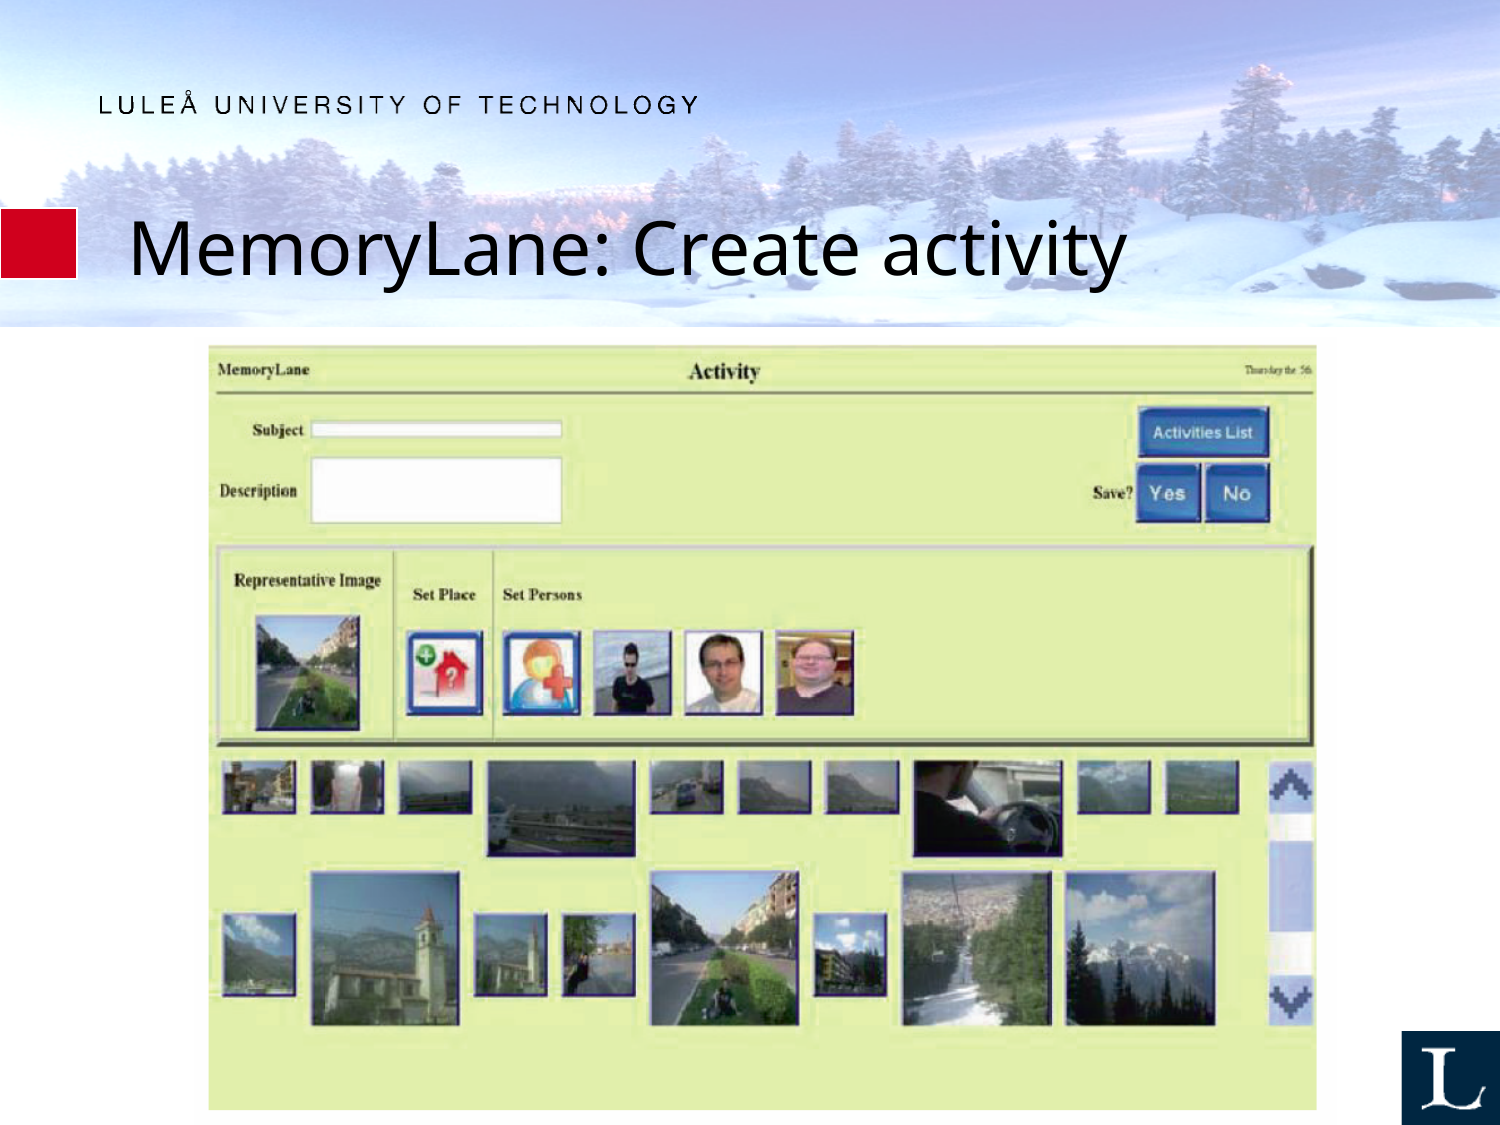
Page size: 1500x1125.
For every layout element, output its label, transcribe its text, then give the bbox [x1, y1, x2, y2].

picture [1399, 1031, 1500, 1125]
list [194, 337, 1338, 1125]
title MemoryLane: Create activity [111, 160, 1412, 330]
picture [100, 90, 697, 114]
